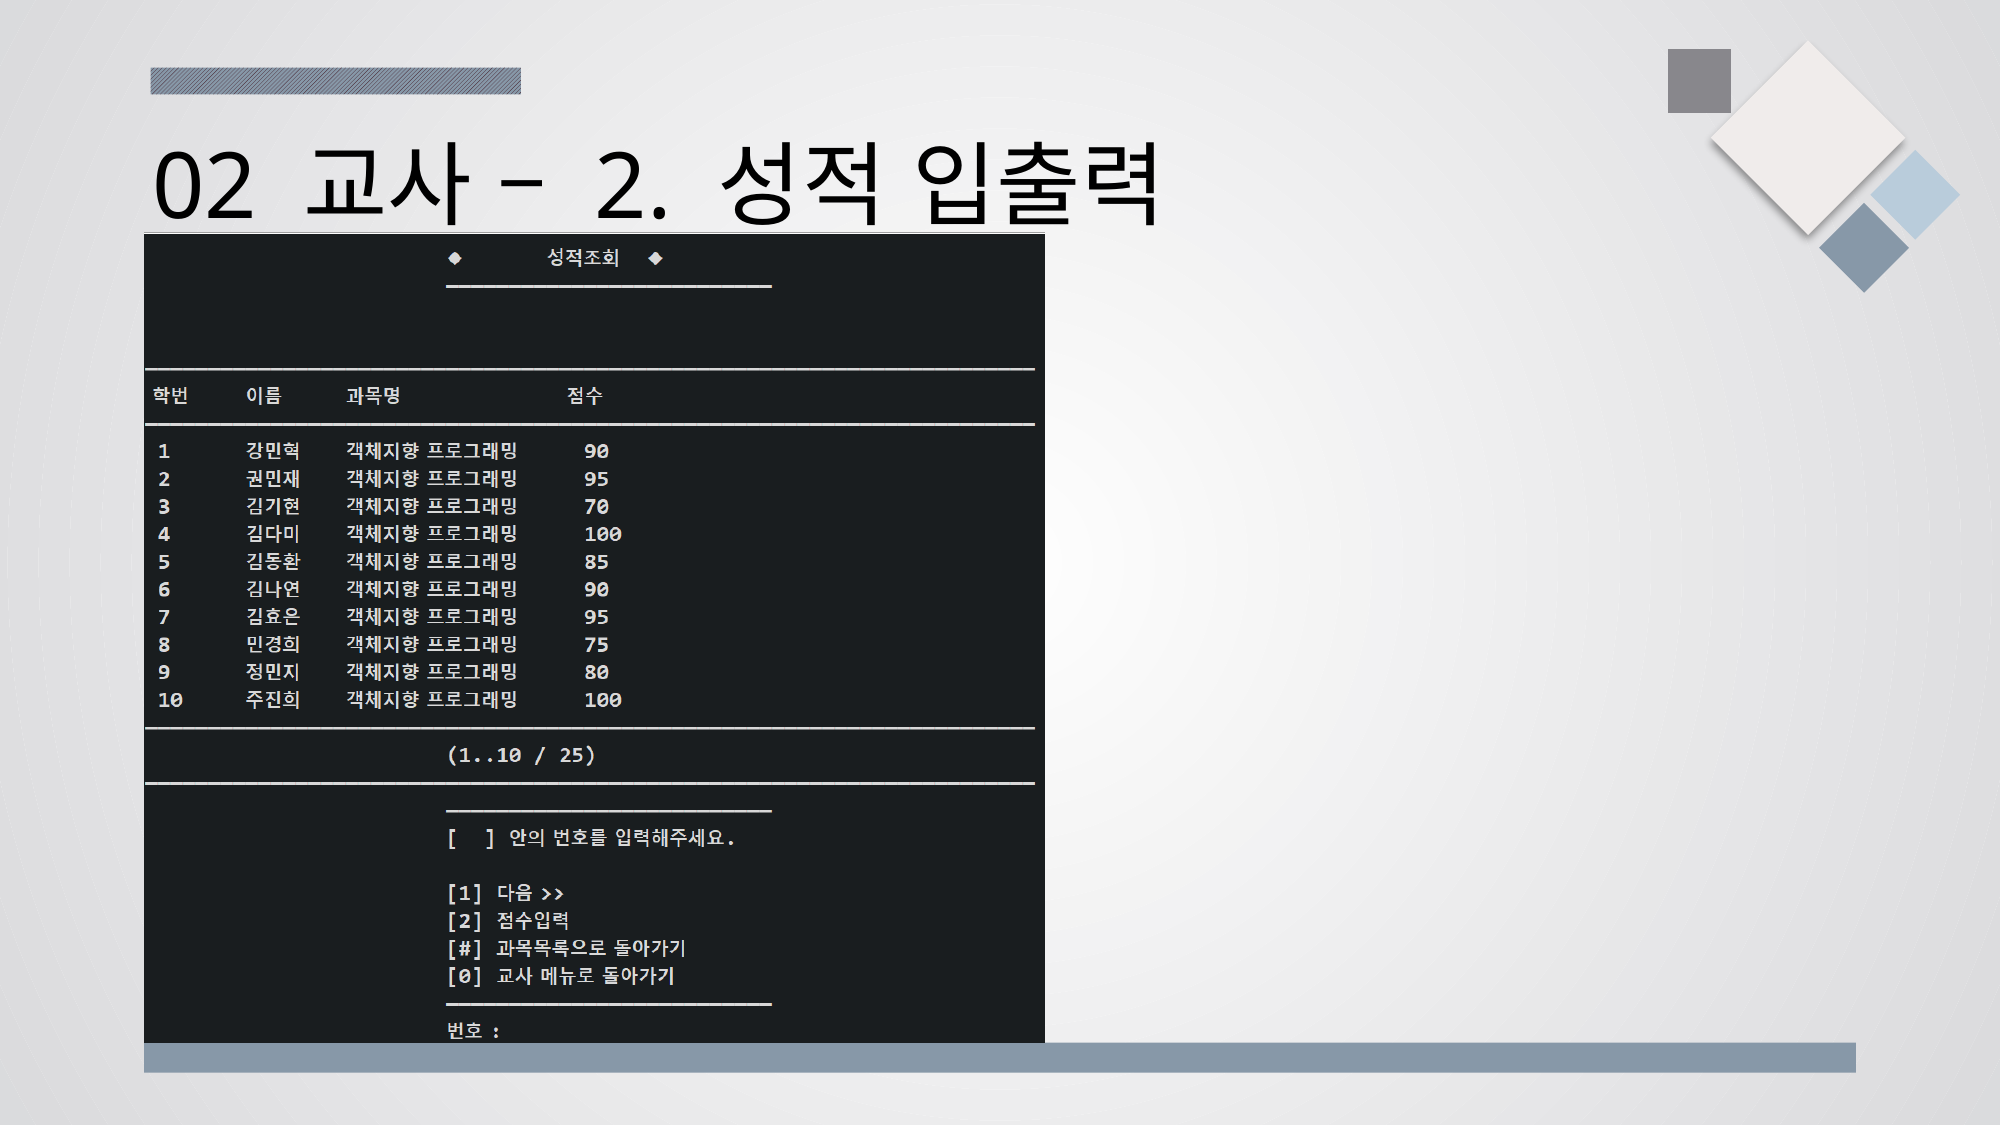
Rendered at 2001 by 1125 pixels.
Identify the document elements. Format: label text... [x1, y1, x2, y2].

title 02 교사 – 2. 성적 입출력 [137, 101, 1707, 278]
picture [144, 232, 1045, 1043]
